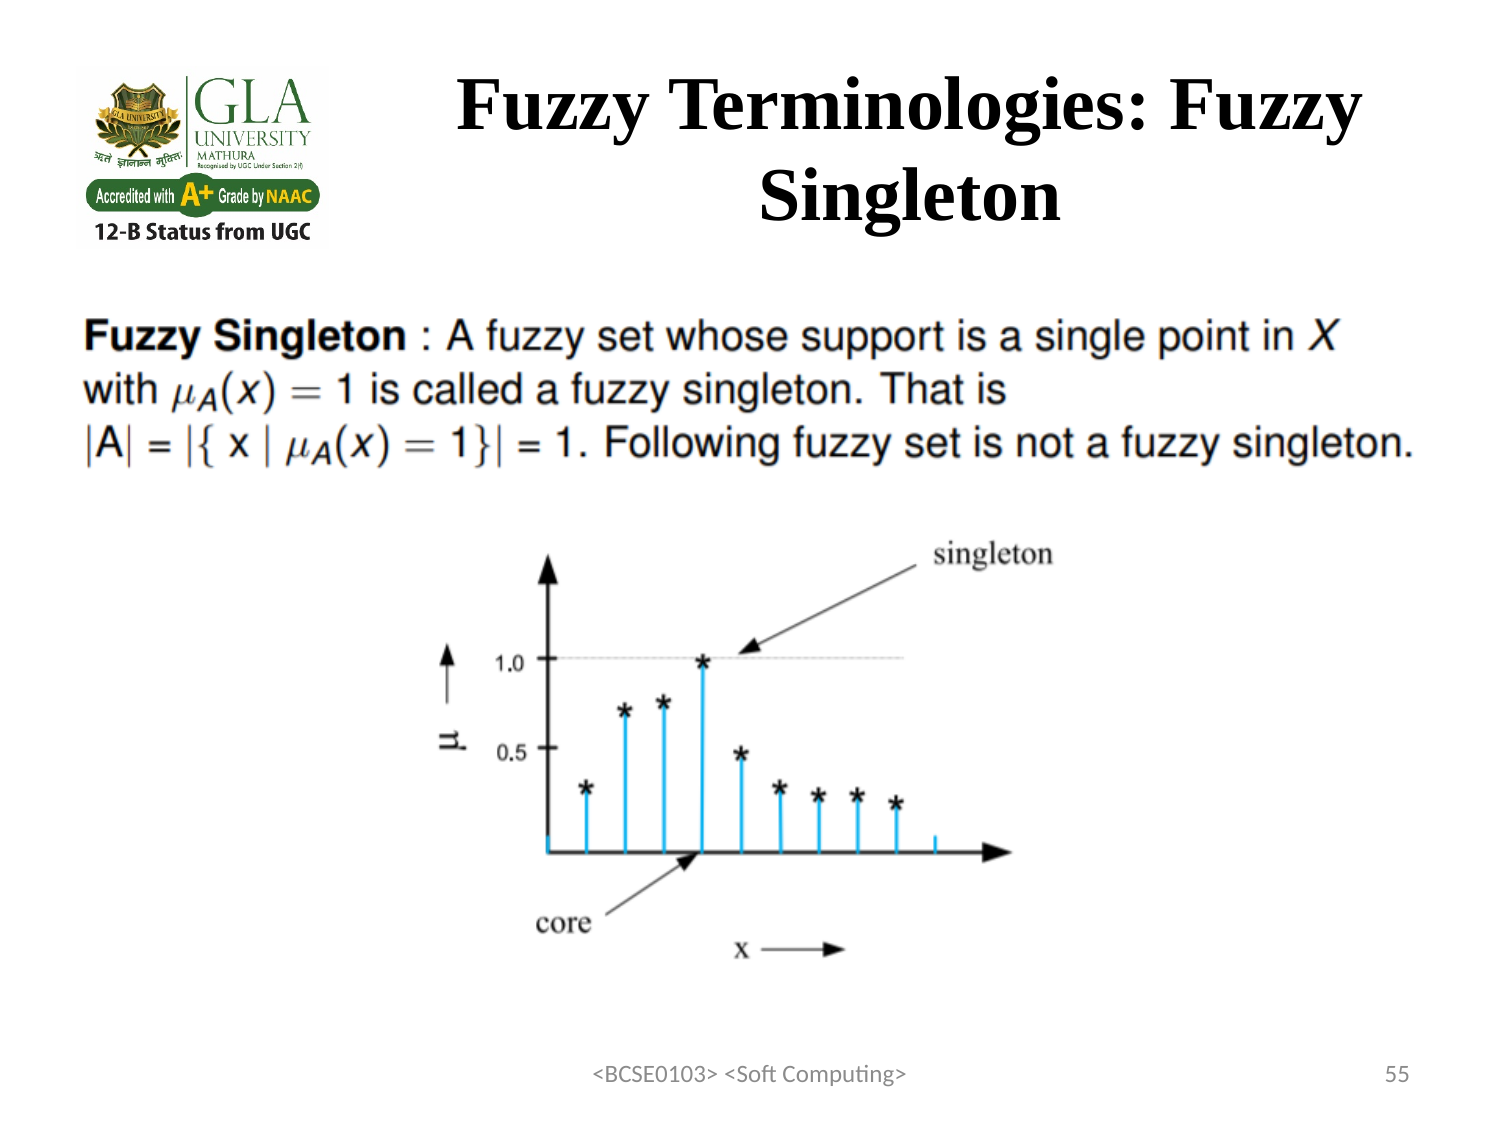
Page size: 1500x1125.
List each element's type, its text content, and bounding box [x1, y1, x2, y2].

footer <BCSE0103> <Soft Computing> [512, 1042, 988, 1103]
slide_number 55 [1074, 1042, 1425, 1103]
picture [76, 66, 329, 249]
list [77, 289, 1423, 978]
title Fuzzy Terminologies: Fuzzy Singleton [395, 45, 1425, 244]
